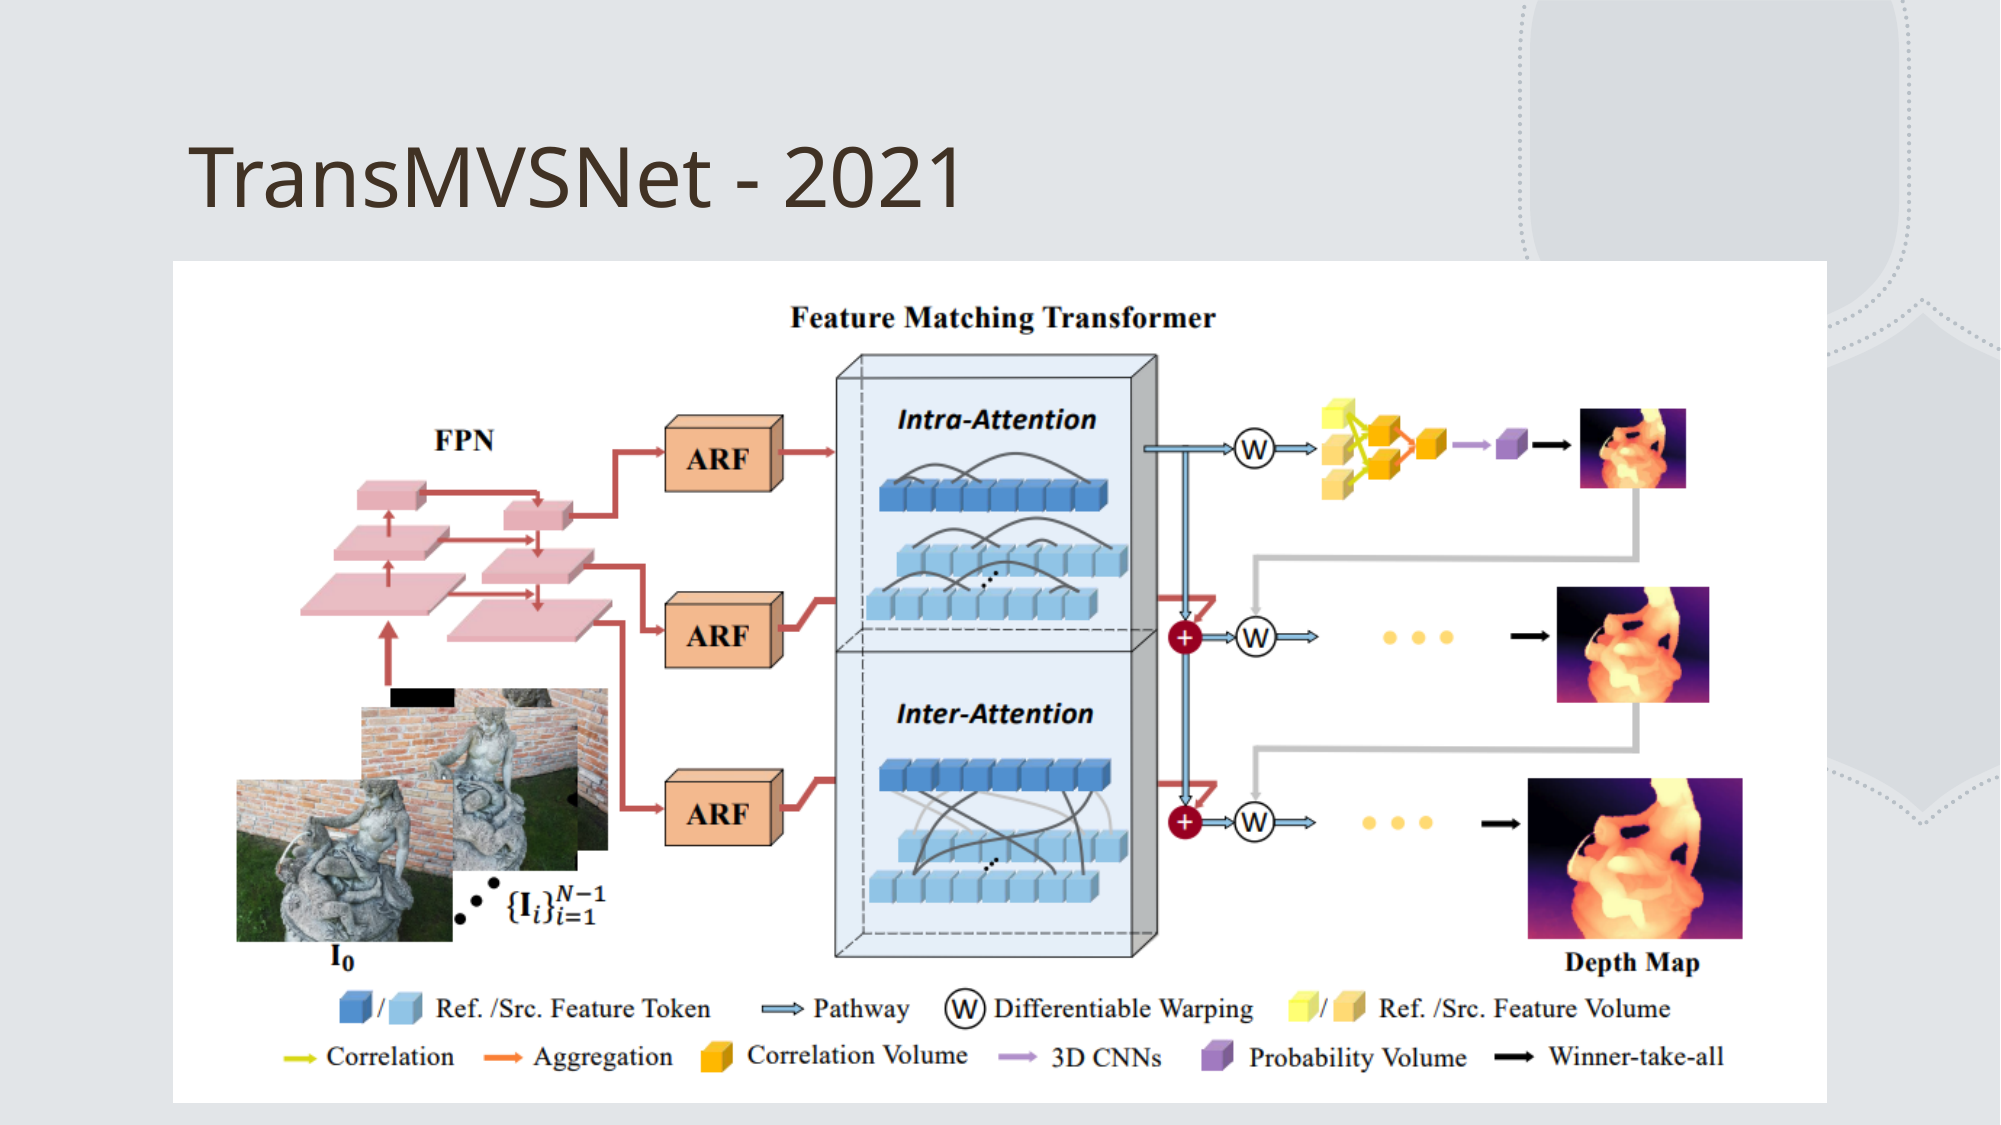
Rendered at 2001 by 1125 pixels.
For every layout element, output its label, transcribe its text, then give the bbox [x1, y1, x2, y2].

picture [173, 261, 1827, 1103]
title TransMVSNet - 2021 [173, 87, 1663, 261]
